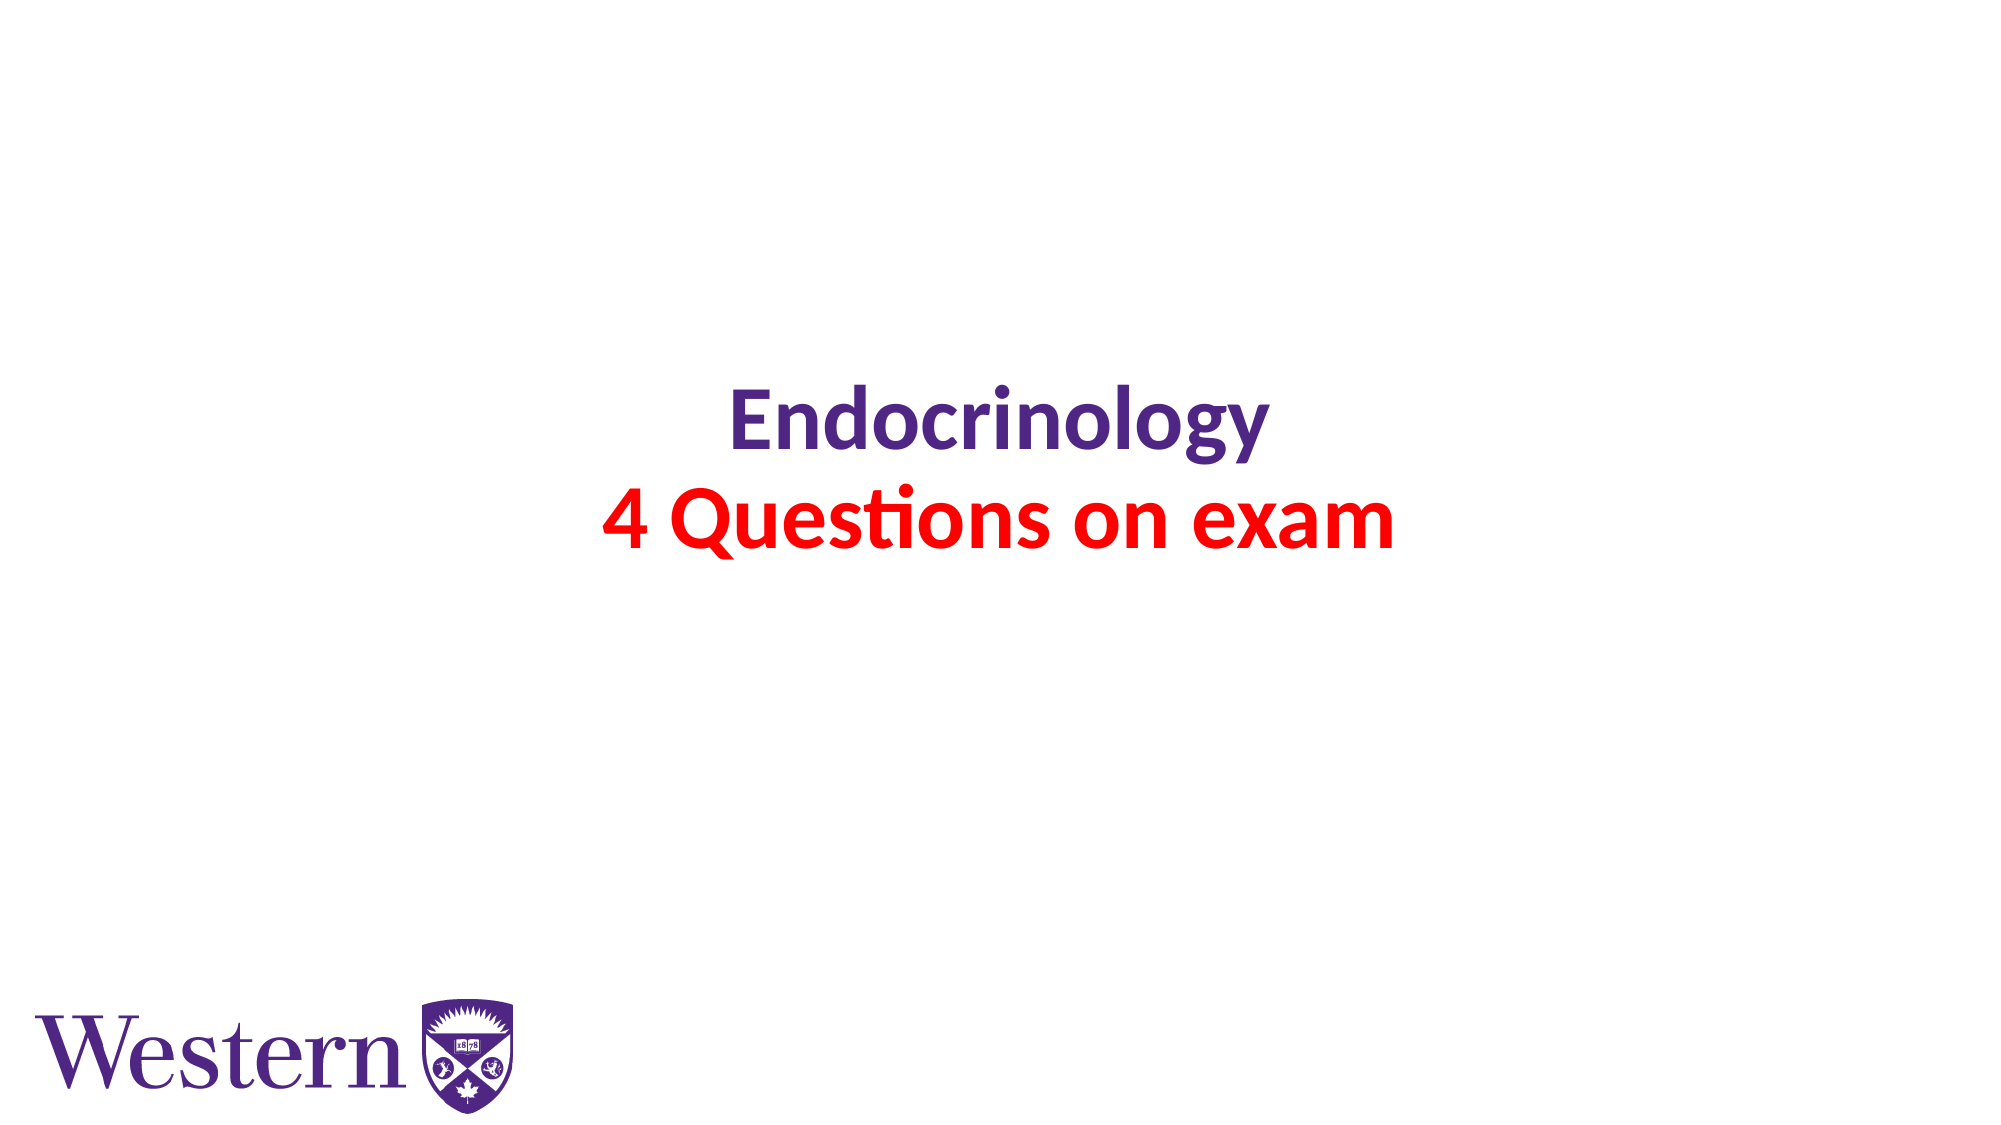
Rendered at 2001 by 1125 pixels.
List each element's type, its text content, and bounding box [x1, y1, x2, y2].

title Endocrinology 4 Questions on exam [249, 184, 1750, 576]
picture [35, 999, 513, 1114]
